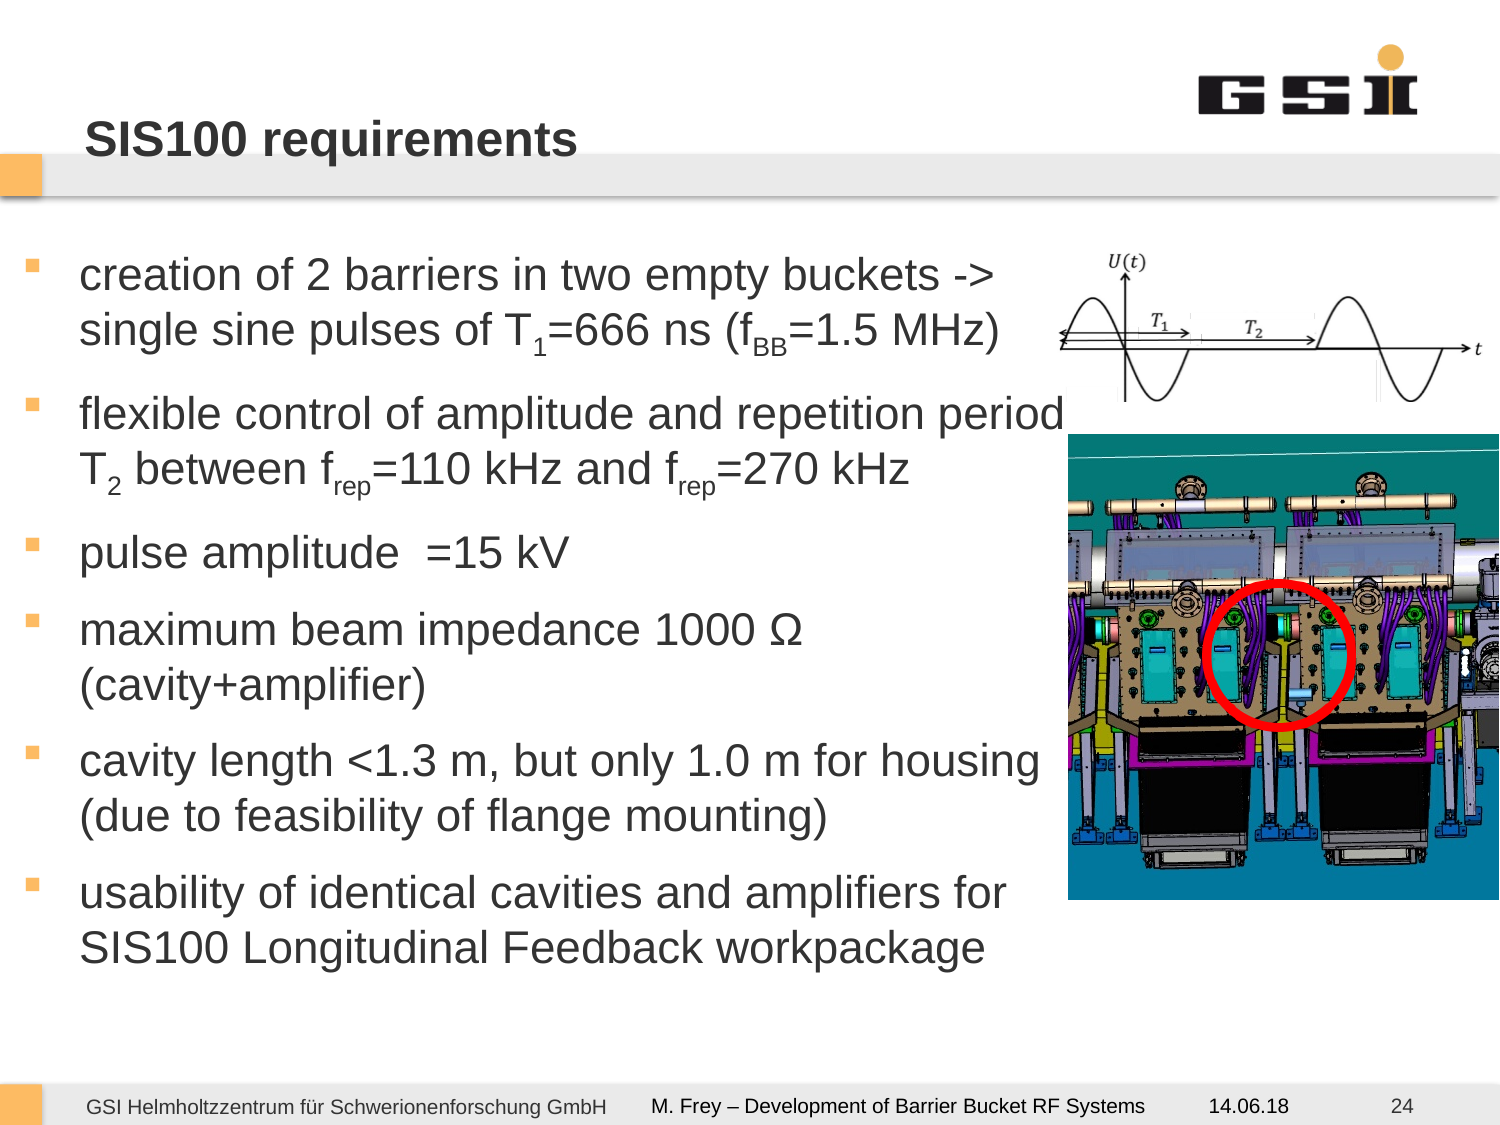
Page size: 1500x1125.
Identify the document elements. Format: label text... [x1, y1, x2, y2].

picture [1197, 42, 1419, 117]
picture [1051, 248, 1499, 403]
slide_number 24 [1306, 1074, 1429, 1125]
title SIS100 requirements [69, 44, 1094, 174]
footer M. Frey – Development of Barrier Bucket RF Systems [635, 1076, 1165, 1125]
picture [1067, 434, 1499, 870]
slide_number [1168, 1074, 1304, 1125]
